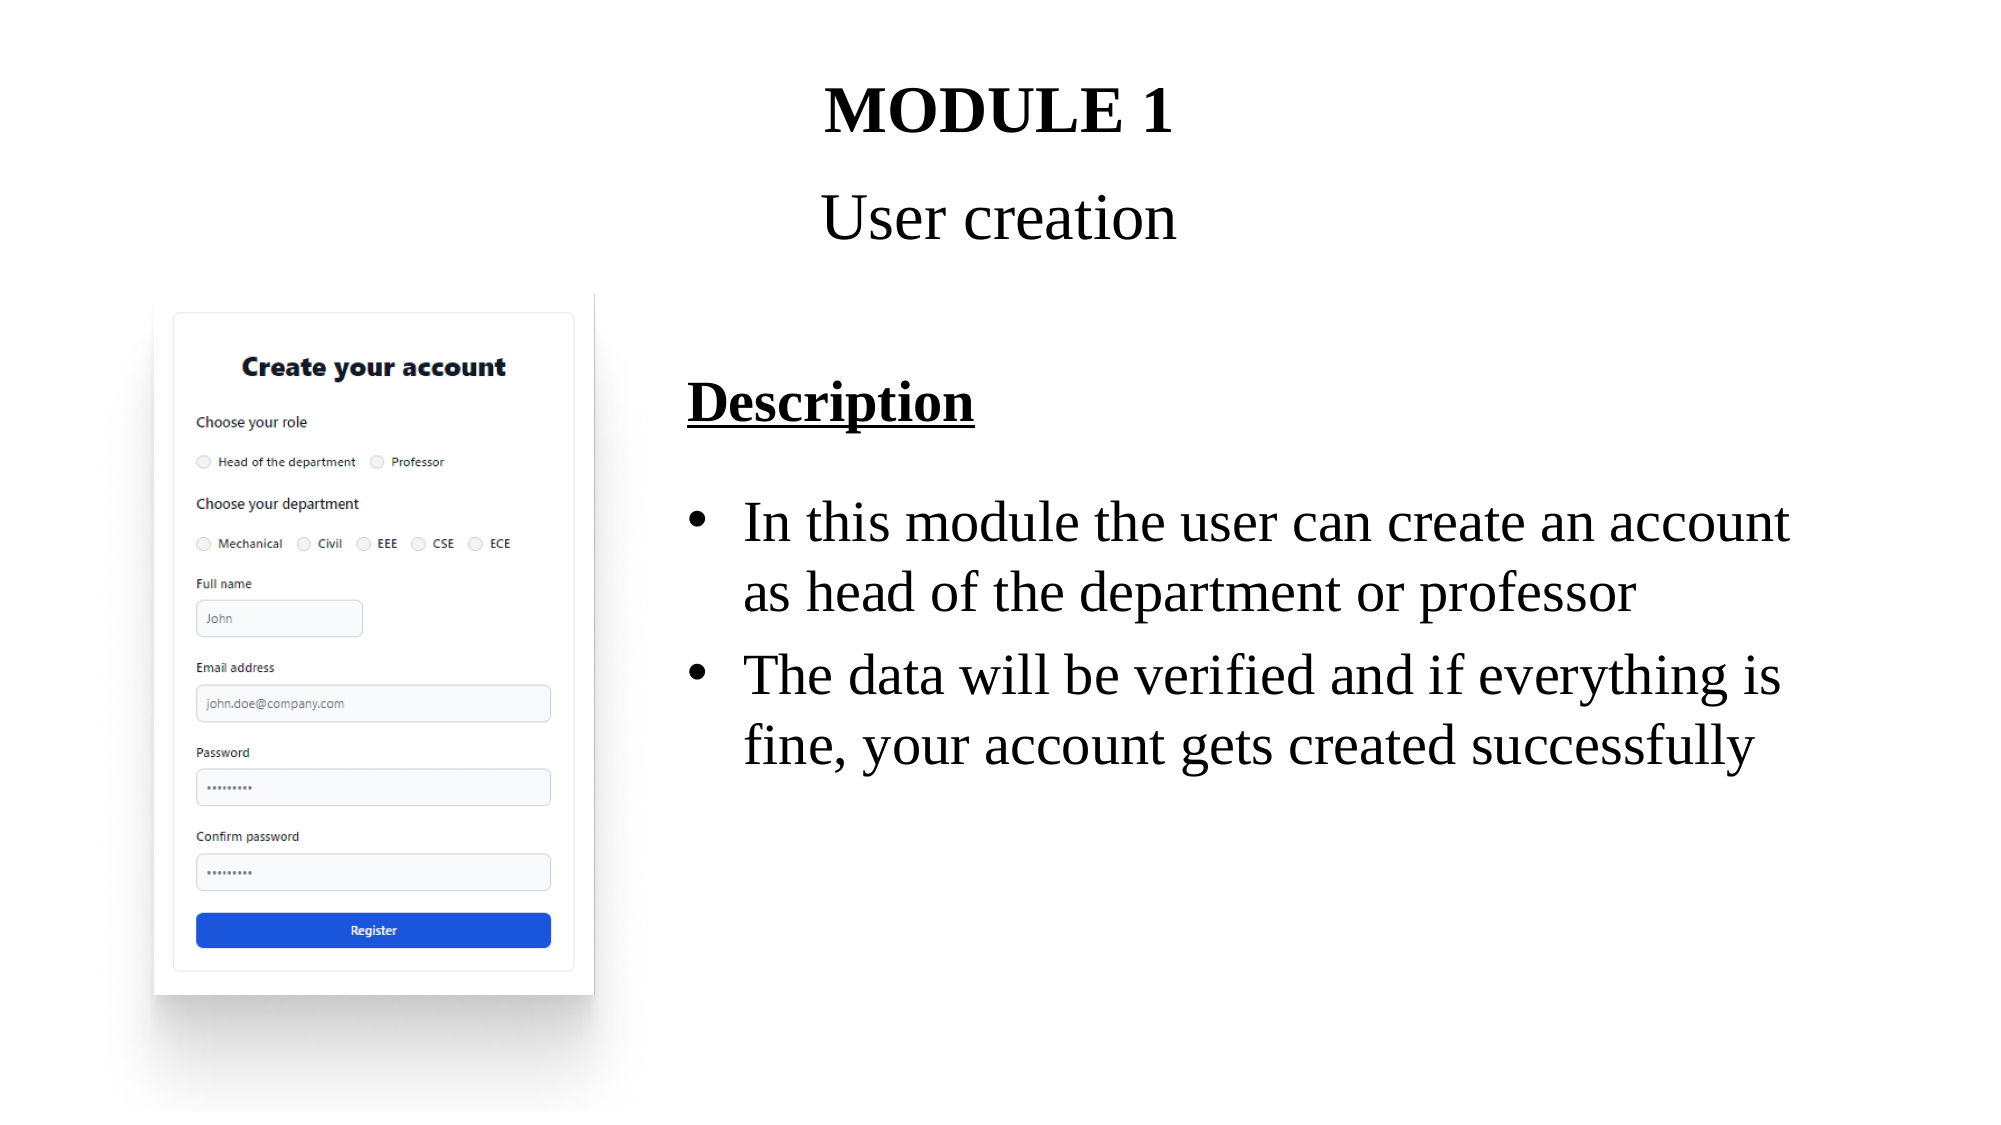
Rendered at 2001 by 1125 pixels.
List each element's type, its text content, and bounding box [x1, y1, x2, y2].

title MODULE 1 [137, 52, 1863, 169]
text_box Description [673, 353, 1863, 452]
text_box User creation [137, 169, 1863, 268]
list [75, 292, 673, 1112]
text_box In this module the user can create an account as head of the department or professor The data will be verified and if everything is fine, your account gets created successfully [673, 480, 1863, 780]
